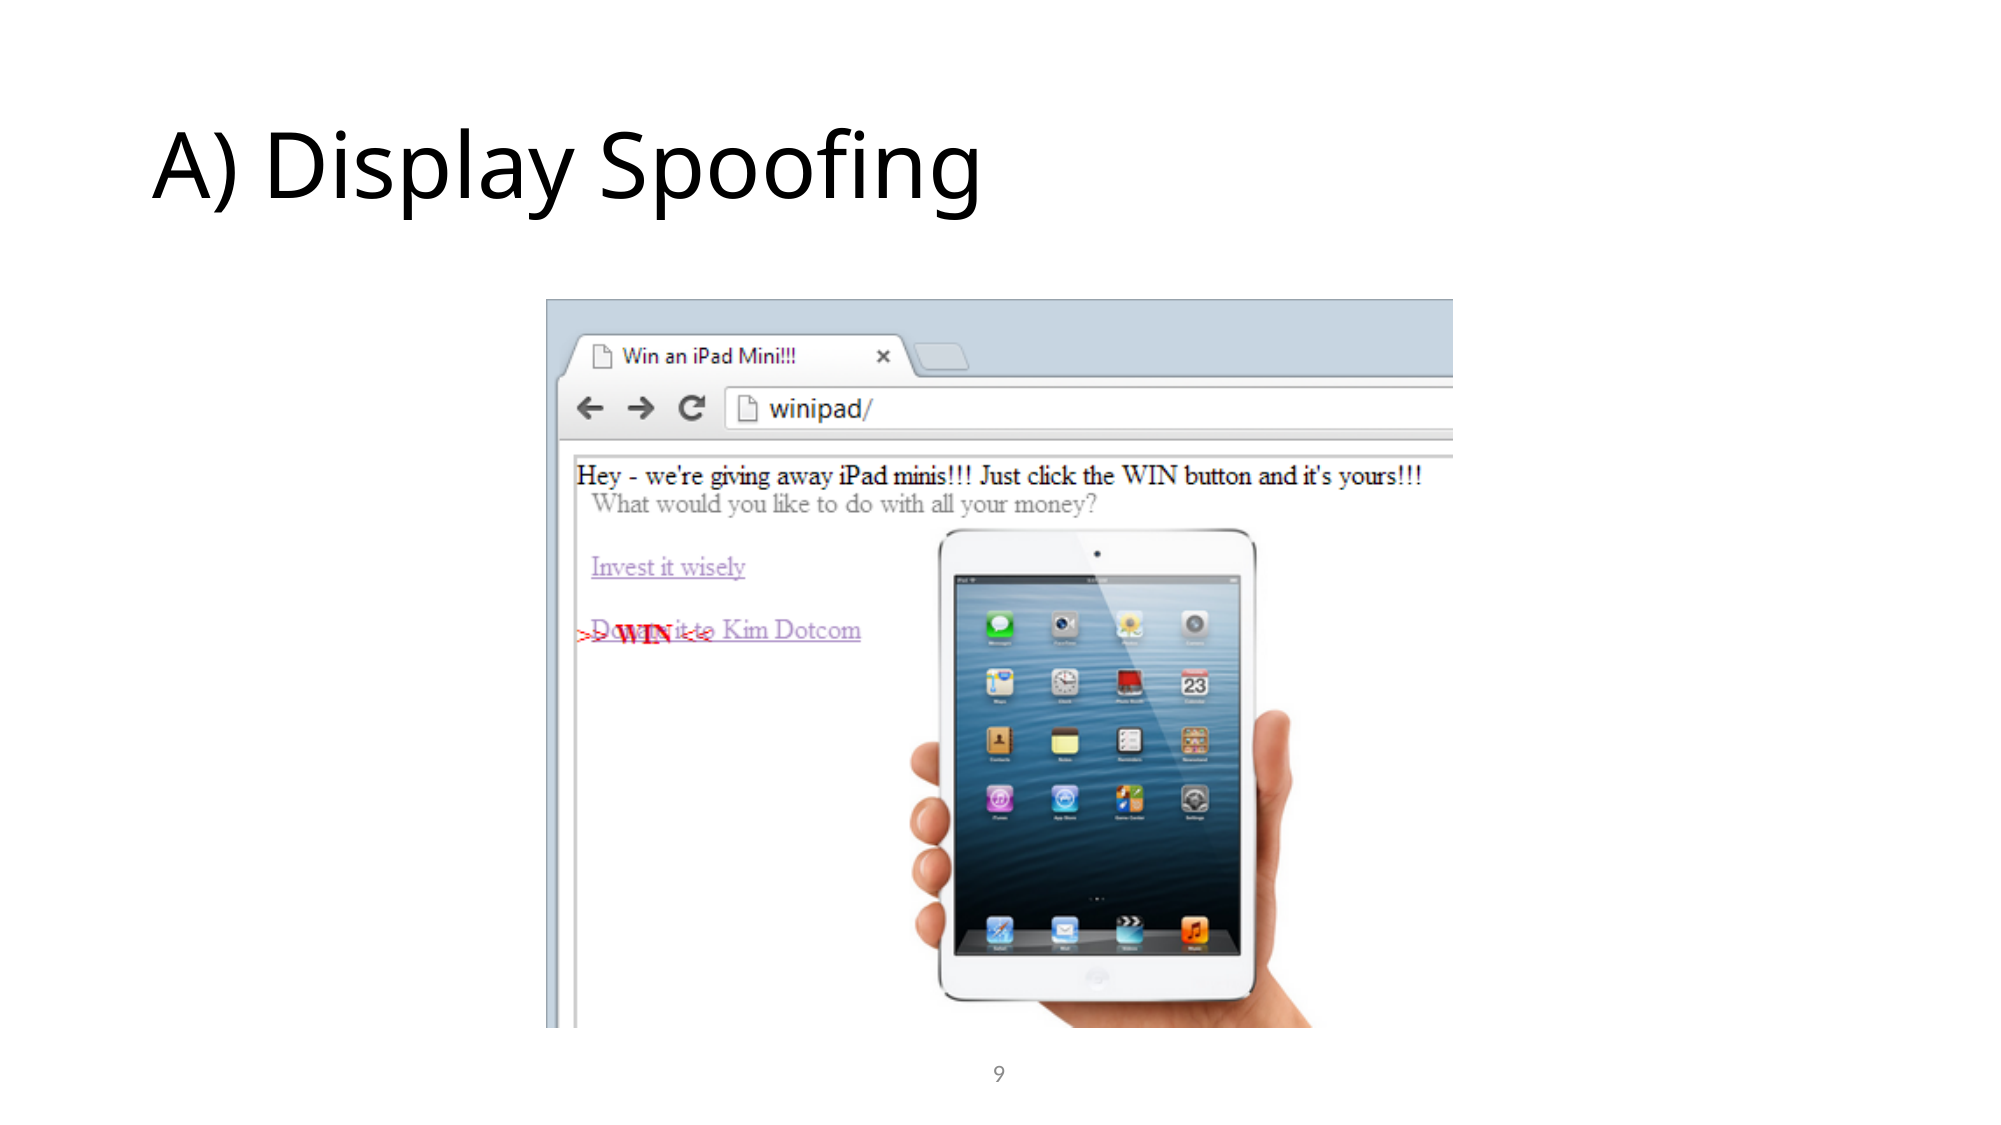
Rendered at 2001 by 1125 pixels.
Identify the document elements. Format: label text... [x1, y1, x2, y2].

picture [546, 299, 1453, 1028]
title A) Display Spoofing [137, 59, 1863, 278]
slide_number 9 [610, 1042, 1388, 1103]
